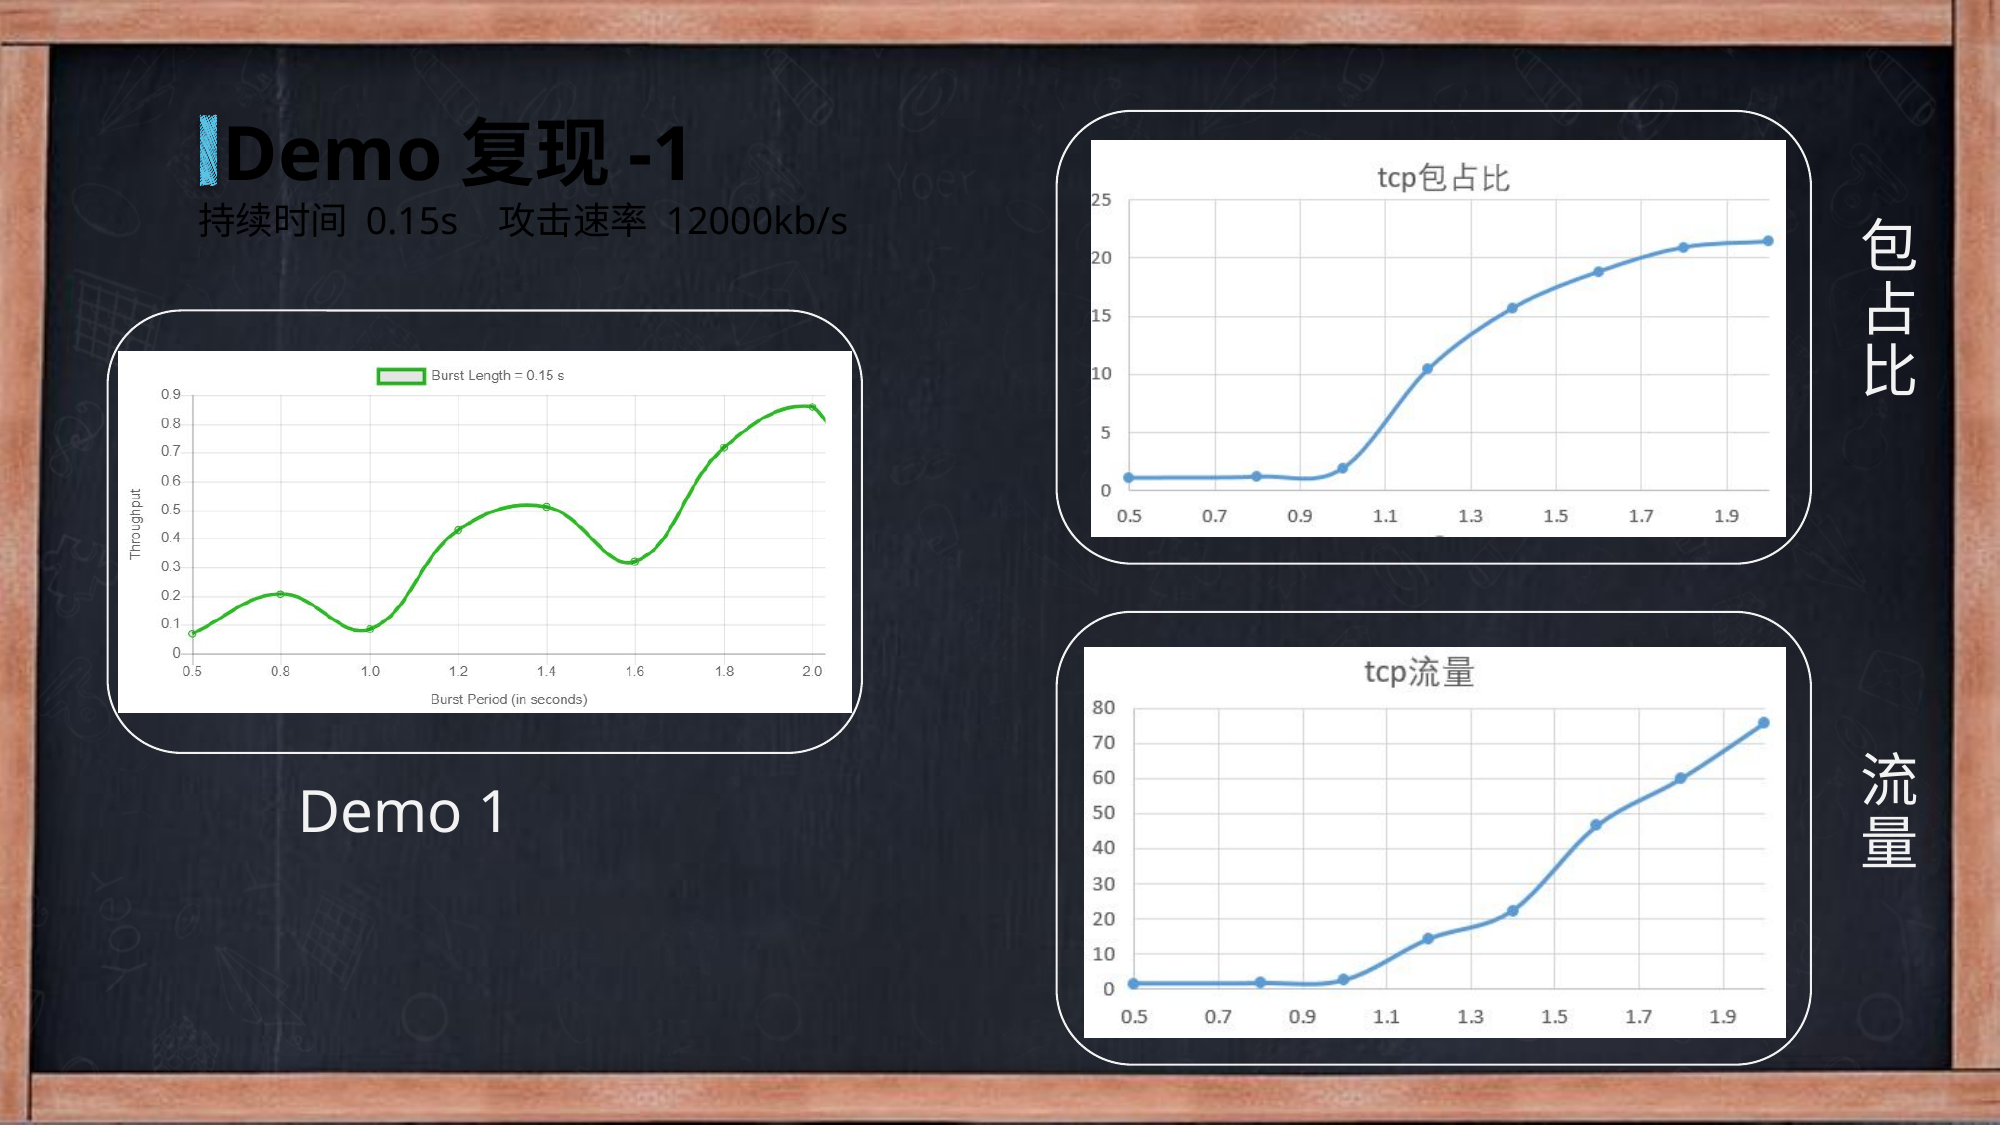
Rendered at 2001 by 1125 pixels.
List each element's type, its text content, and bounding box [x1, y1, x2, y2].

text_box Demo 1 [282, 774, 687, 852]
text_box [198, 113, 218, 186]
text_box 持续时间 0.15s 攻击速率 12000kb/s [183, 189, 964, 250]
text_box 流量 [1845, 735, 1924, 892]
picture [0, 0, 2000, 1125]
text_box [1055, 109, 1812, 565]
text_box [106, 309, 863, 754]
text_box Demo复现-1 [207, 97, 711, 189]
text_box [1055, 610, 1812, 1066]
text_box 包占比 [1845, 200, 1924, 421]
